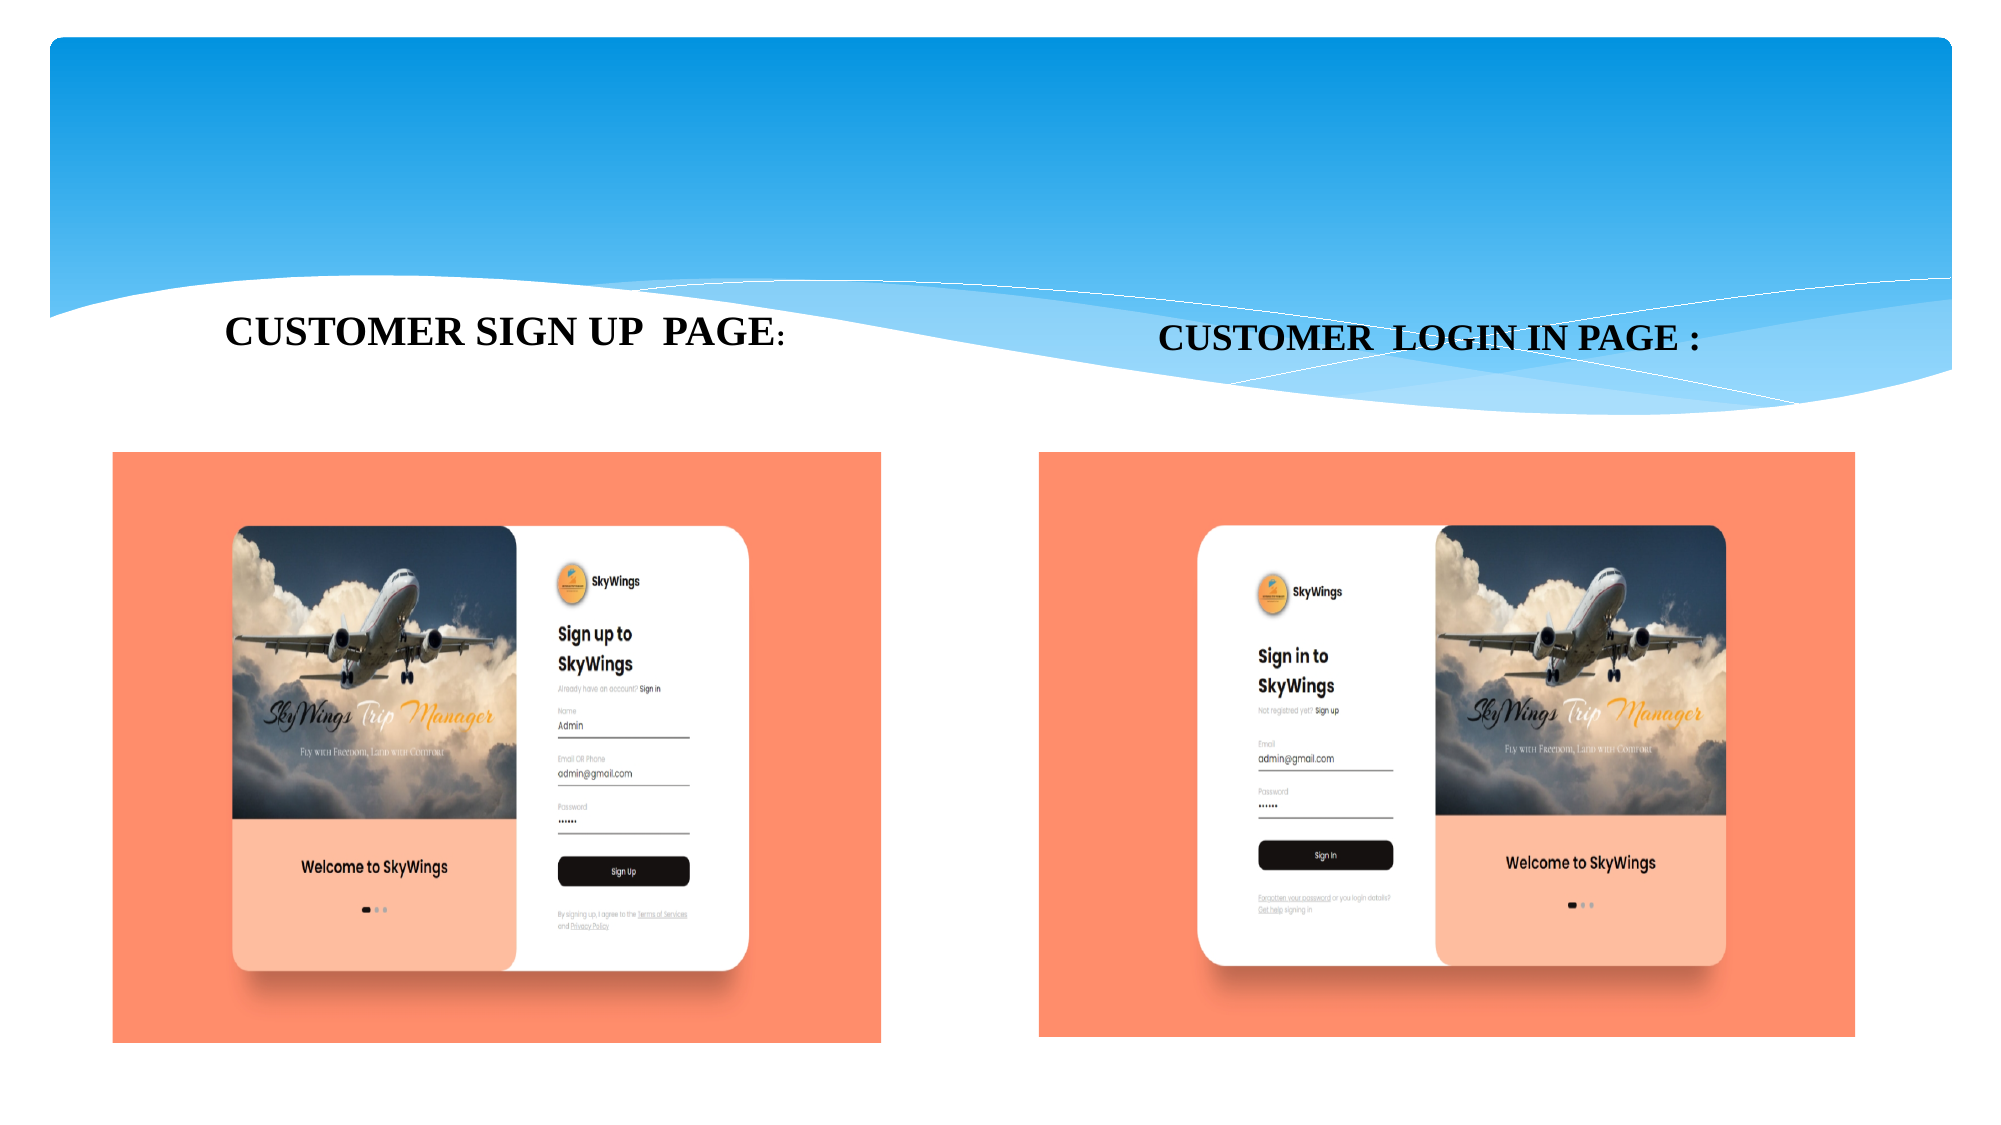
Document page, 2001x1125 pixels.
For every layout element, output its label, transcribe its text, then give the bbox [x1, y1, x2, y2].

text_box CUSTOMER LOGIN IN PAGE : [1068, 298, 1717, 365]
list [112, 452, 882, 1043]
picture [1038, 452, 1856, 1038]
text_box CUSTOMER SIGN UP PAGE: [134, 288, 801, 362]
